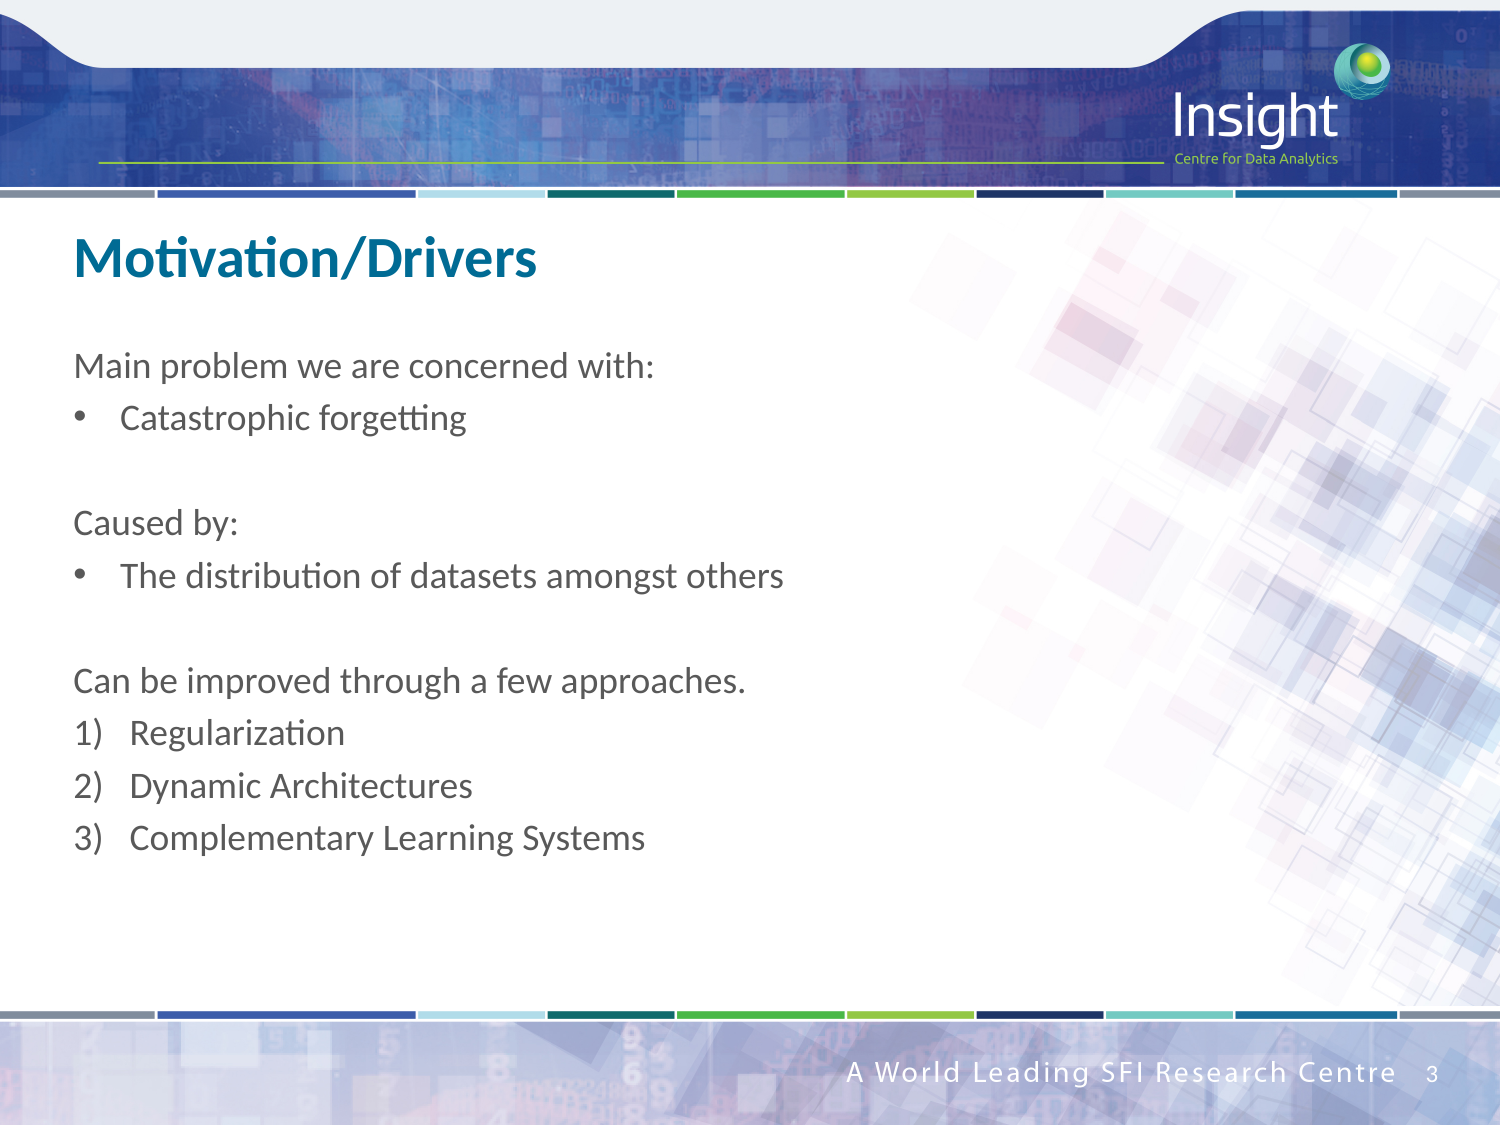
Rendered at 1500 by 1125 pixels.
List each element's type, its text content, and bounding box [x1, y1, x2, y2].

slide_number 3 [1103, 1042, 1454, 1103]
footer [513, 1042, 989, 1103]
title Motivation/Drivers [58, 211, 1453, 317]
list Main problem we are concerned with: Catastrophic forgetting Caused by: The distribution of datasets amongst others Can be improved through a few approaches. Regularization Dynamic Architectures Complementary Learning Systems [58, 333, 1453, 1005]
picture [0, 0, 1500, 1125]
